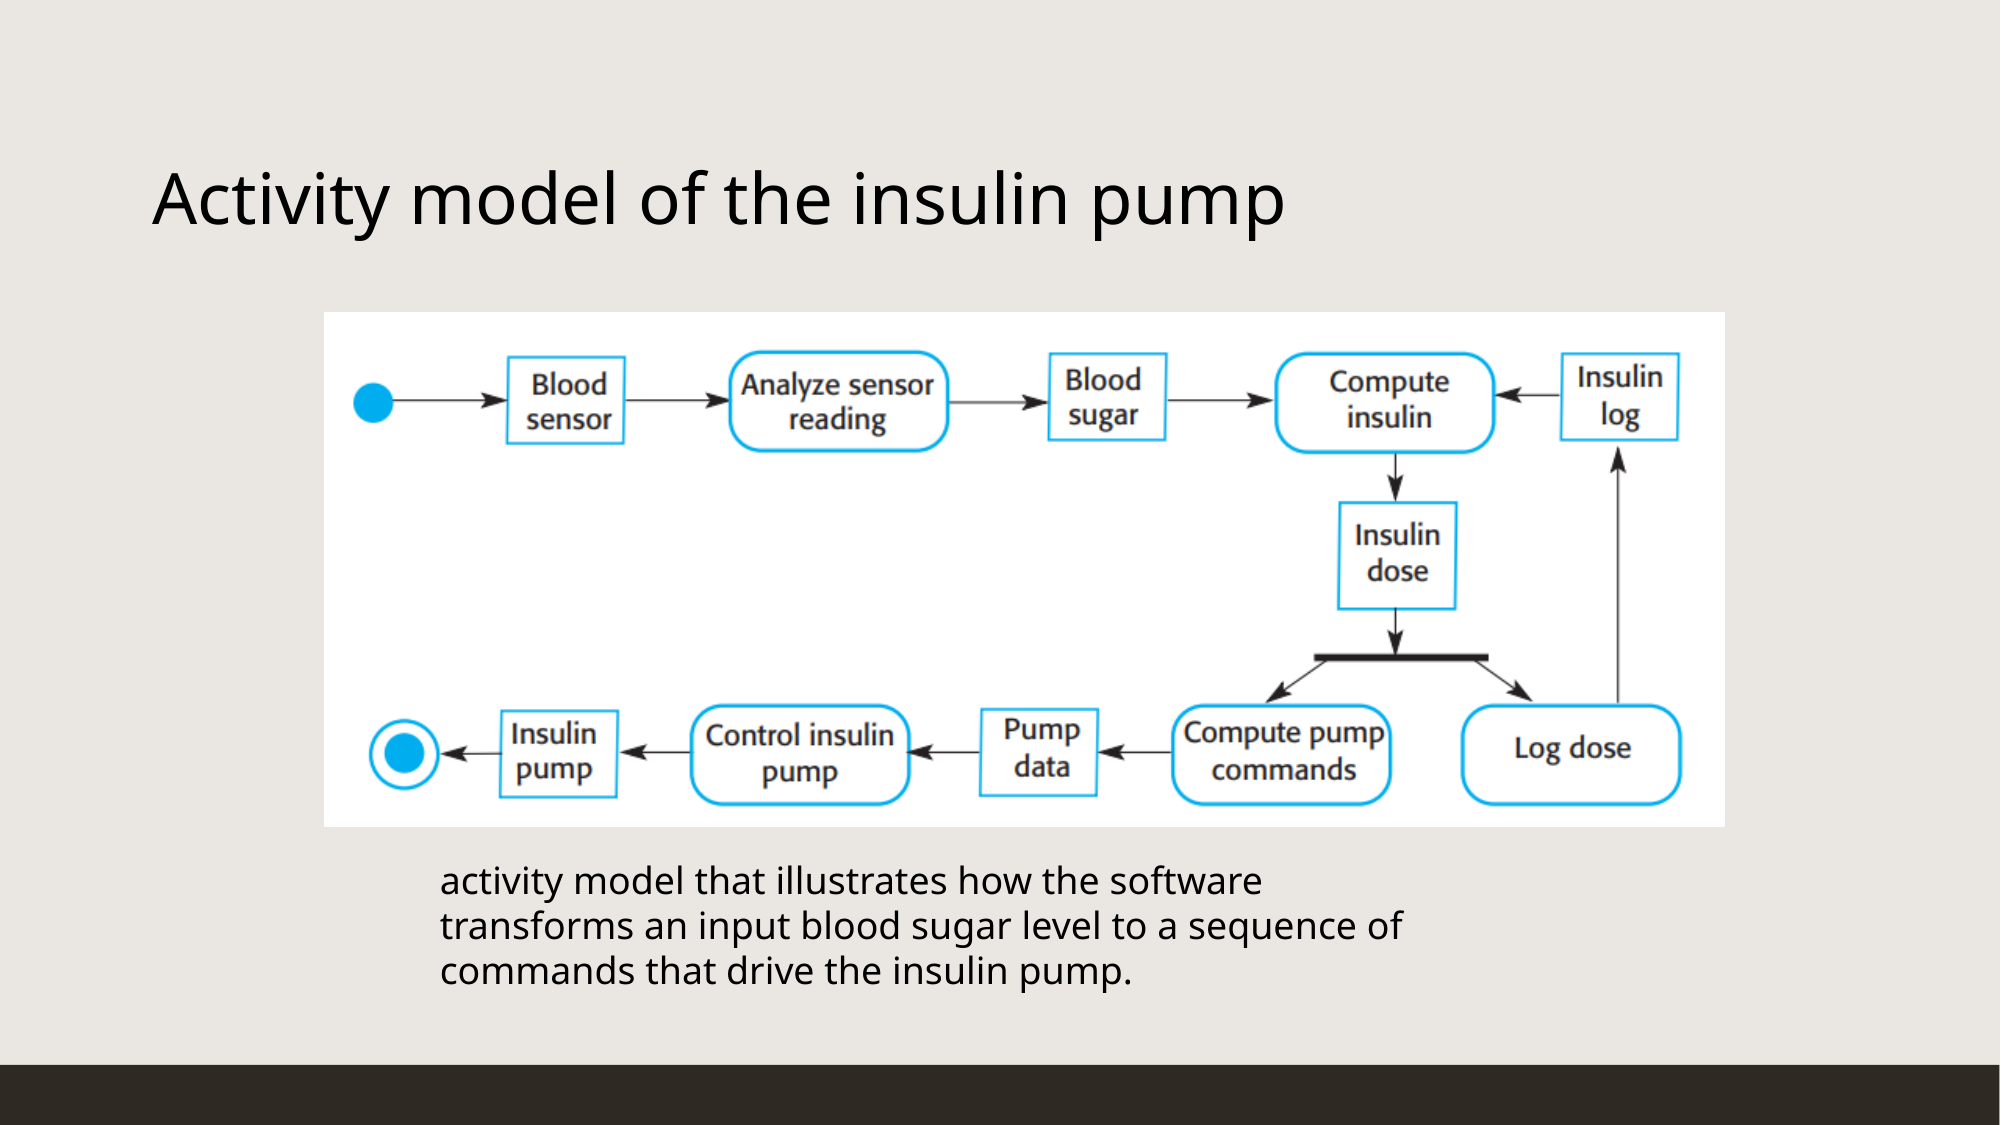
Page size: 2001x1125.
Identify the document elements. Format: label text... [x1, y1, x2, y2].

text_box activity model that illustrates how the software transforms an input blood sugar level to a sequence of commands that drive the insulin pump. [425, 849, 1425, 1000]
title Activity model of the insulin pump [137, 59, 1863, 248]
picture [324, 312, 1725, 827]
